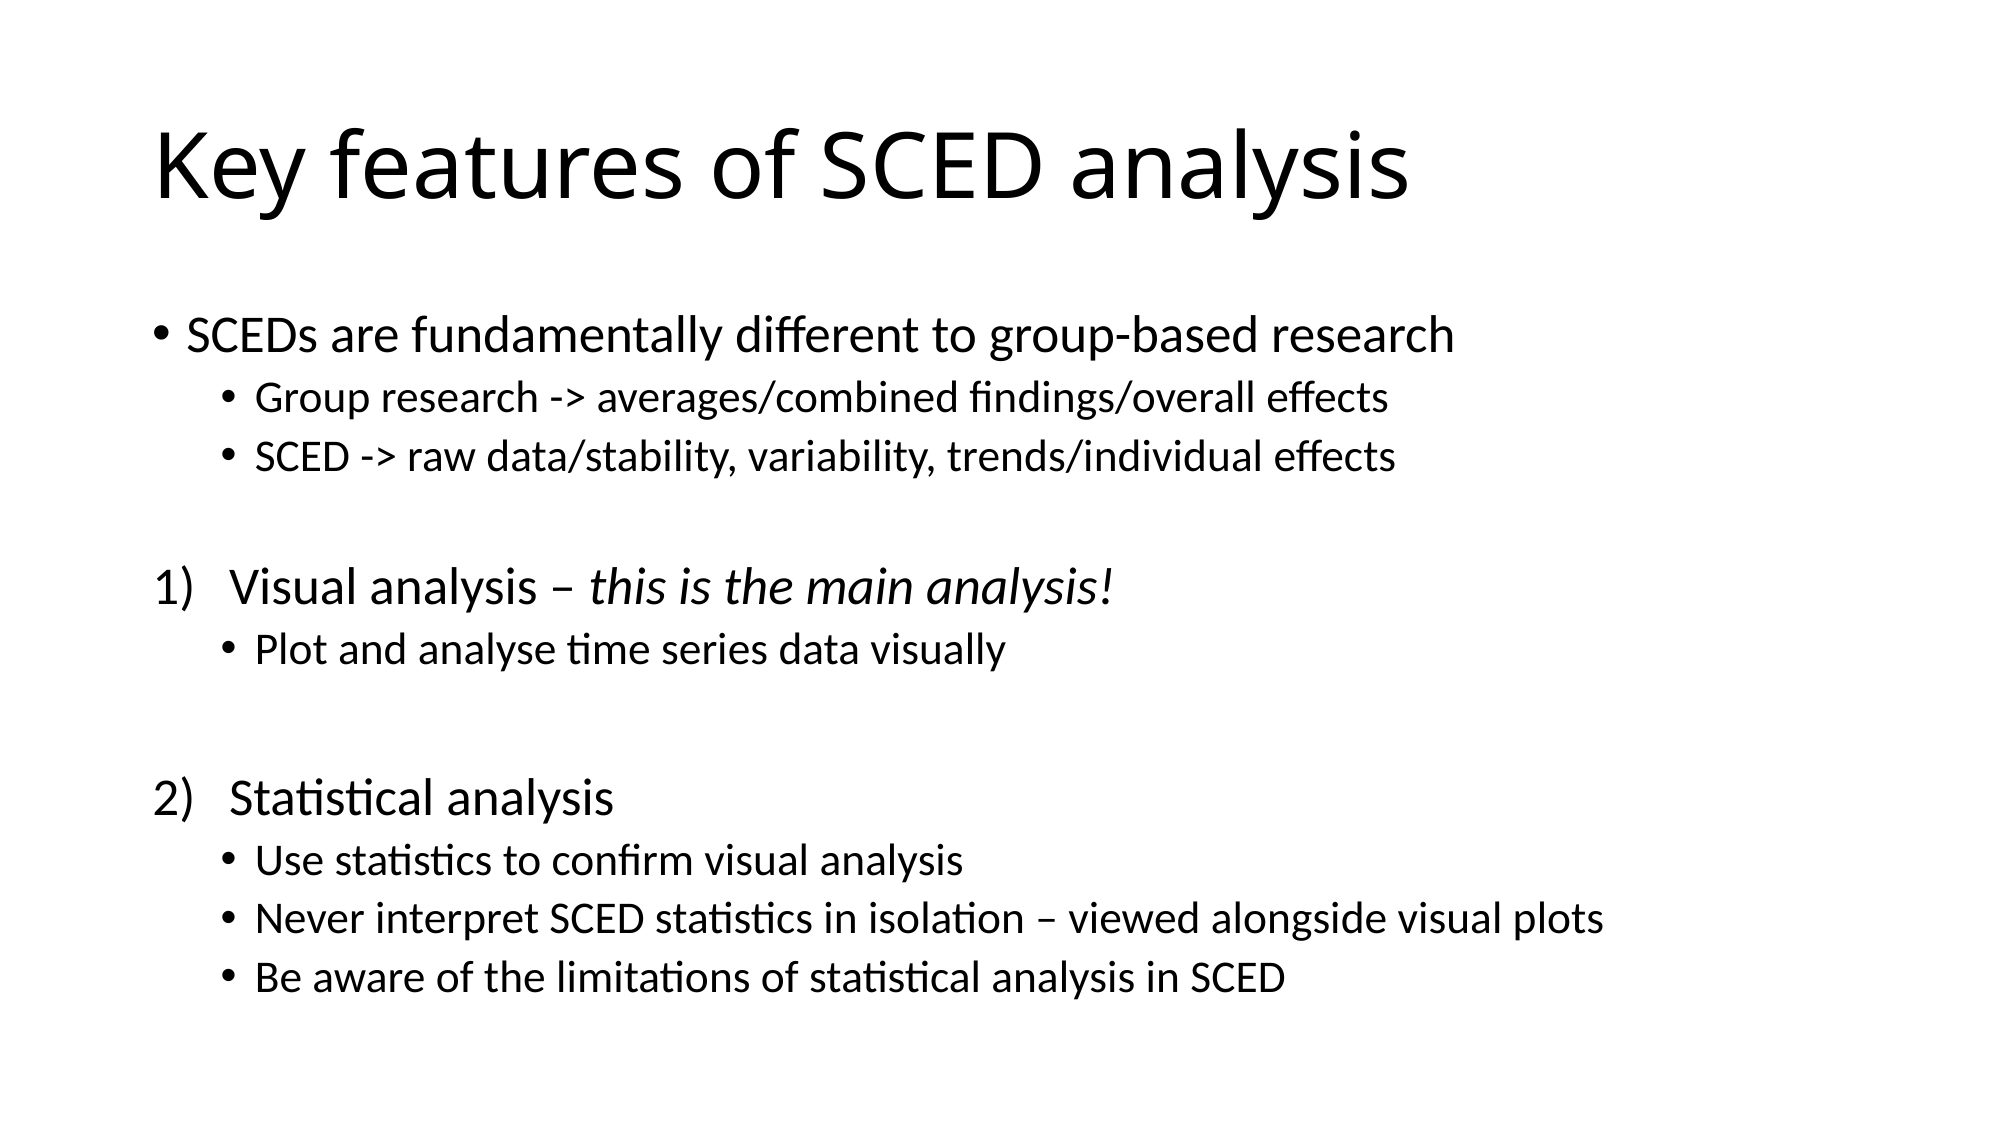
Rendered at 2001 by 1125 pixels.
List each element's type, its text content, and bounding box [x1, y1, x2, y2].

title Key features of SCED analysis [137, 59, 1863, 278]
list SCEDs are fundamentally different to group-based research Group research -> averages/combined findings/overall effects SCED -> raw data/stability, variability, trends/individual effects Visual analysis – this is the main analysis! Plot and analyse time series data visually Statistical analysis Use statistics to confirm visual analysis Never interpret SCED statistics in isolation – viewed alongside visual plots Be aware of the limitations of statistical analysis in SCED [137, 299, 1863, 1014]
